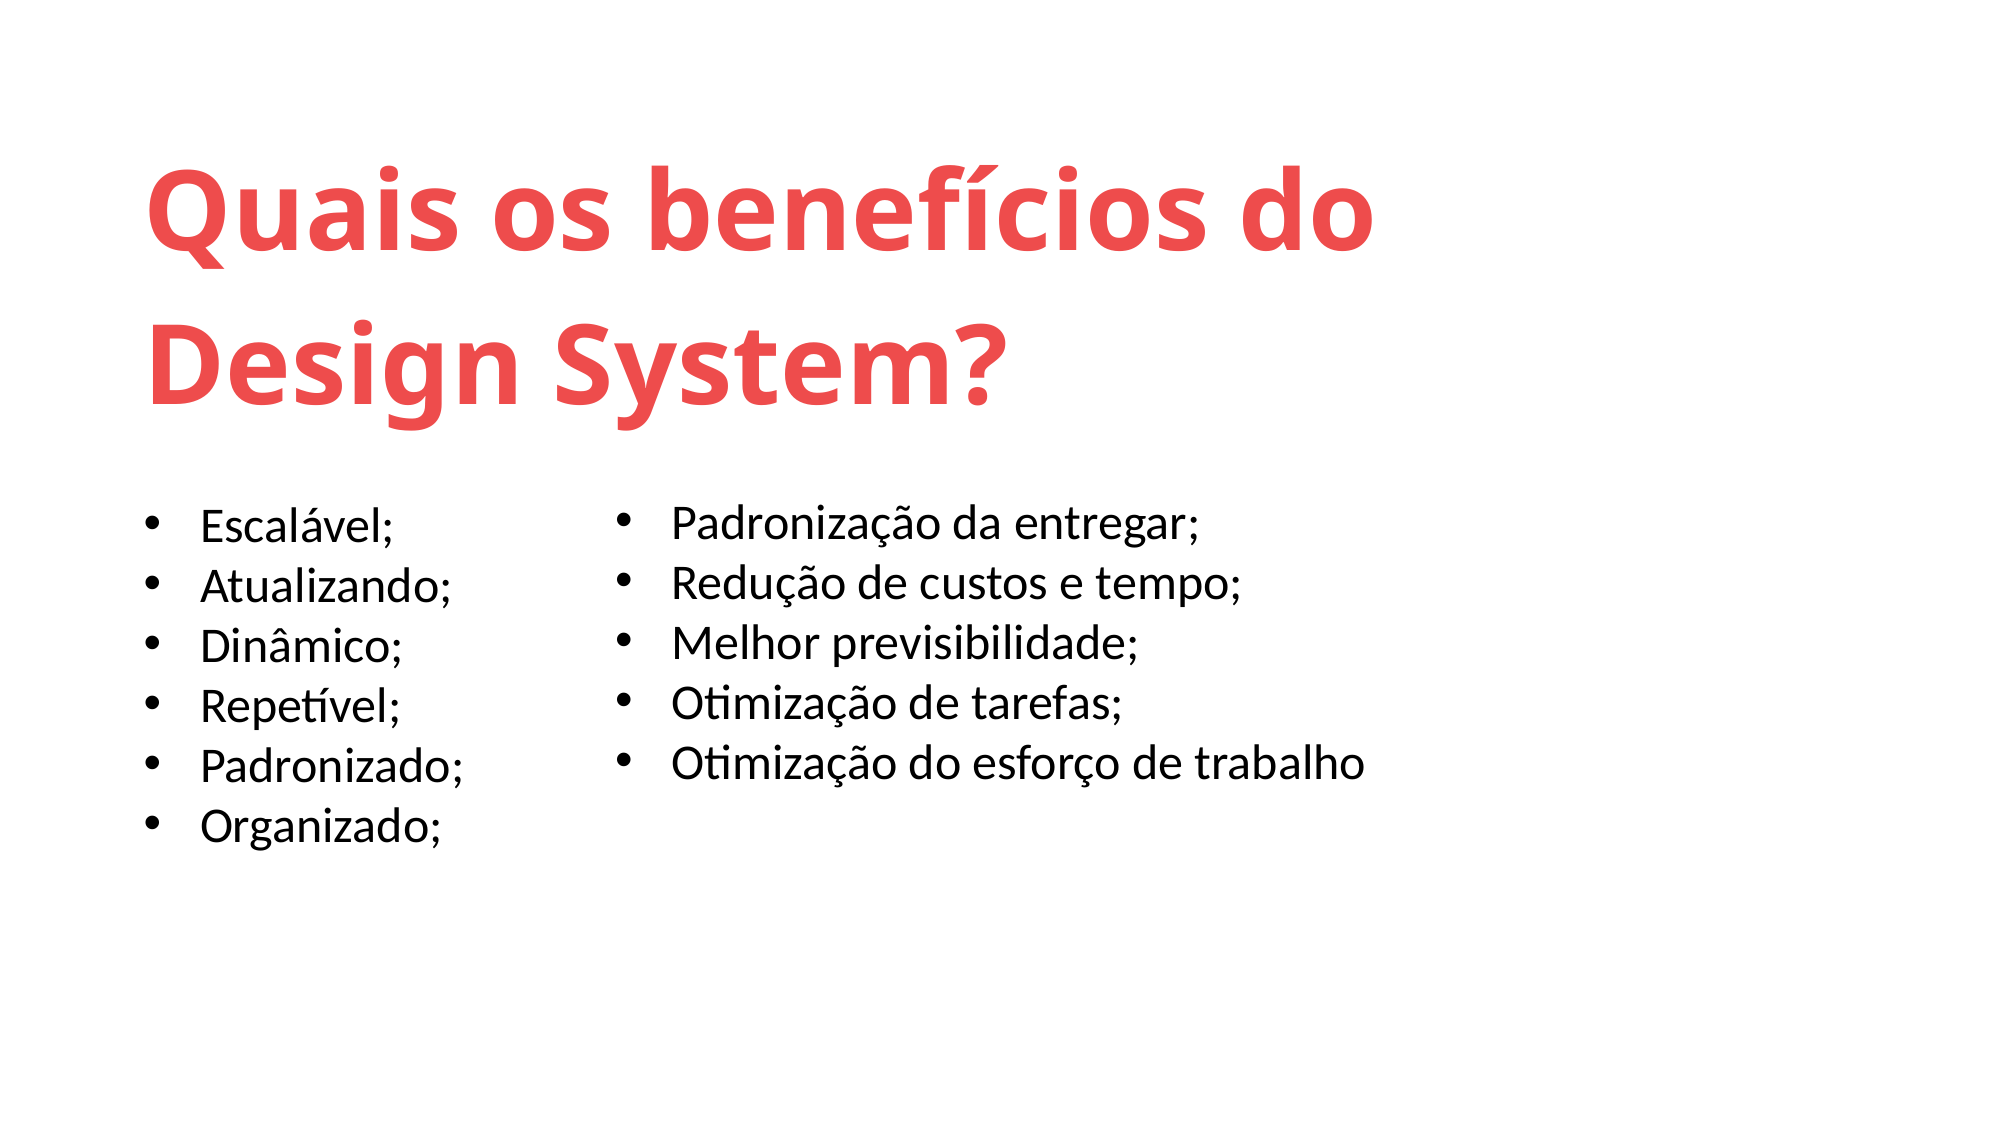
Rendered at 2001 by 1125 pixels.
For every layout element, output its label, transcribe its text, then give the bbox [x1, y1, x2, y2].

text_box Quais os benefícios do Design System? [123, 139, 1670, 407]
text_box Escalável; Atualizando; Dinâmico; Repetível; Padronizado; Organizado; [123, 445, 700, 900]
text_box Padronização da entregar; Redução de custos e tempo; Melhor previsibilidade; Otimização de tarefas; Otimização do esforço de trabalho [595, 412, 1490, 867]
